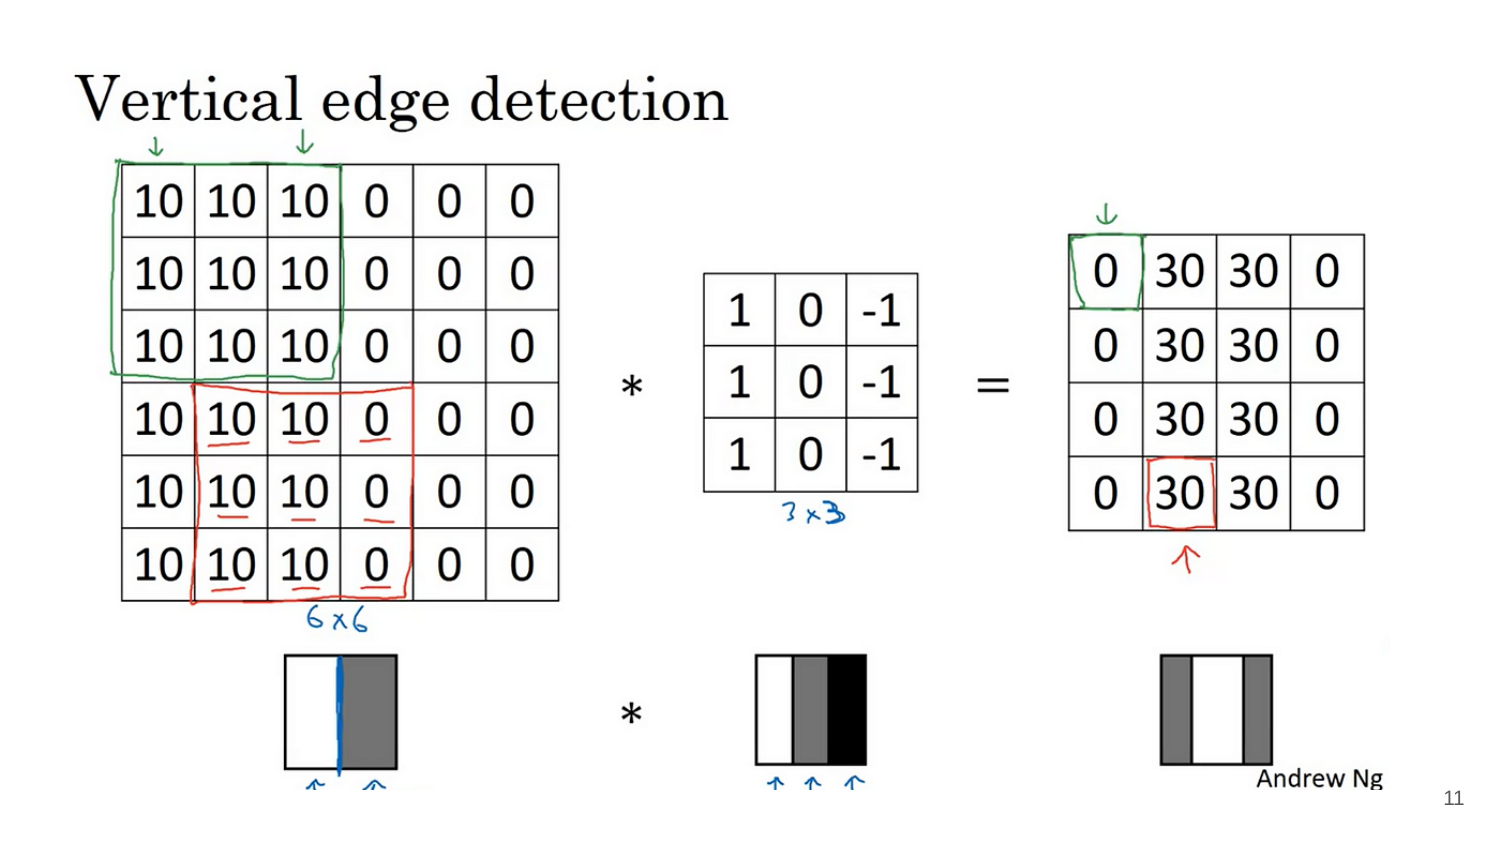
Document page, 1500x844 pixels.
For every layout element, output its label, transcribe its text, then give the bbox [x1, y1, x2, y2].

picture [55, 54, 1391, 790]
slide_number ‹#› [1389, 764, 1480, 830]
